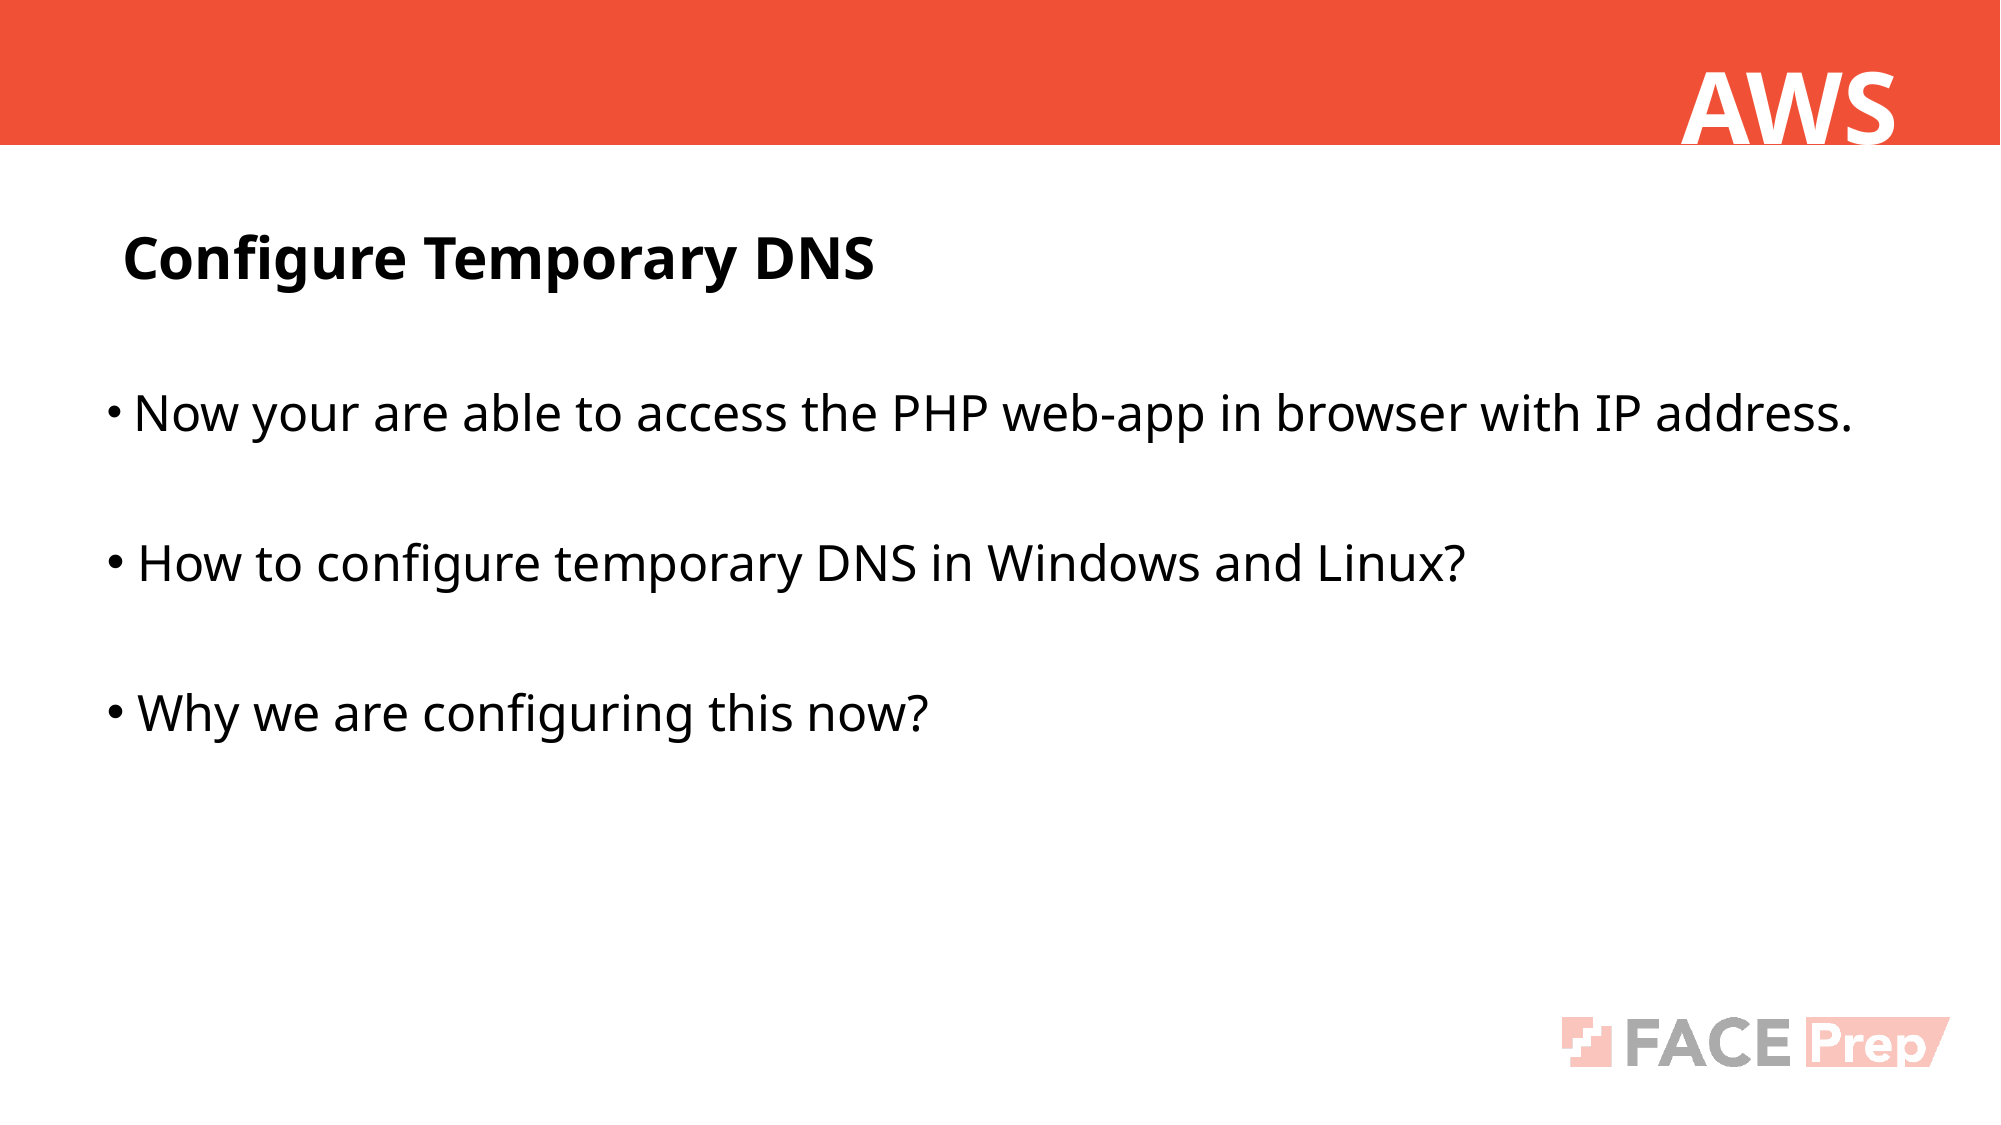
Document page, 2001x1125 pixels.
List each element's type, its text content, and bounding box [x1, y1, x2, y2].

text_box AWS [638, 37, 1914, 173]
text_box [0, 1, 2000, 145]
text_box Configure Temporary DNS Now your are able to access the PHP web-app in browser with IP address. How to configure temporary DNS in Windows and Linux? Why we are configuring this now? [91, 179, 1895, 1125]
picture [1562, 1017, 1950, 1067]
